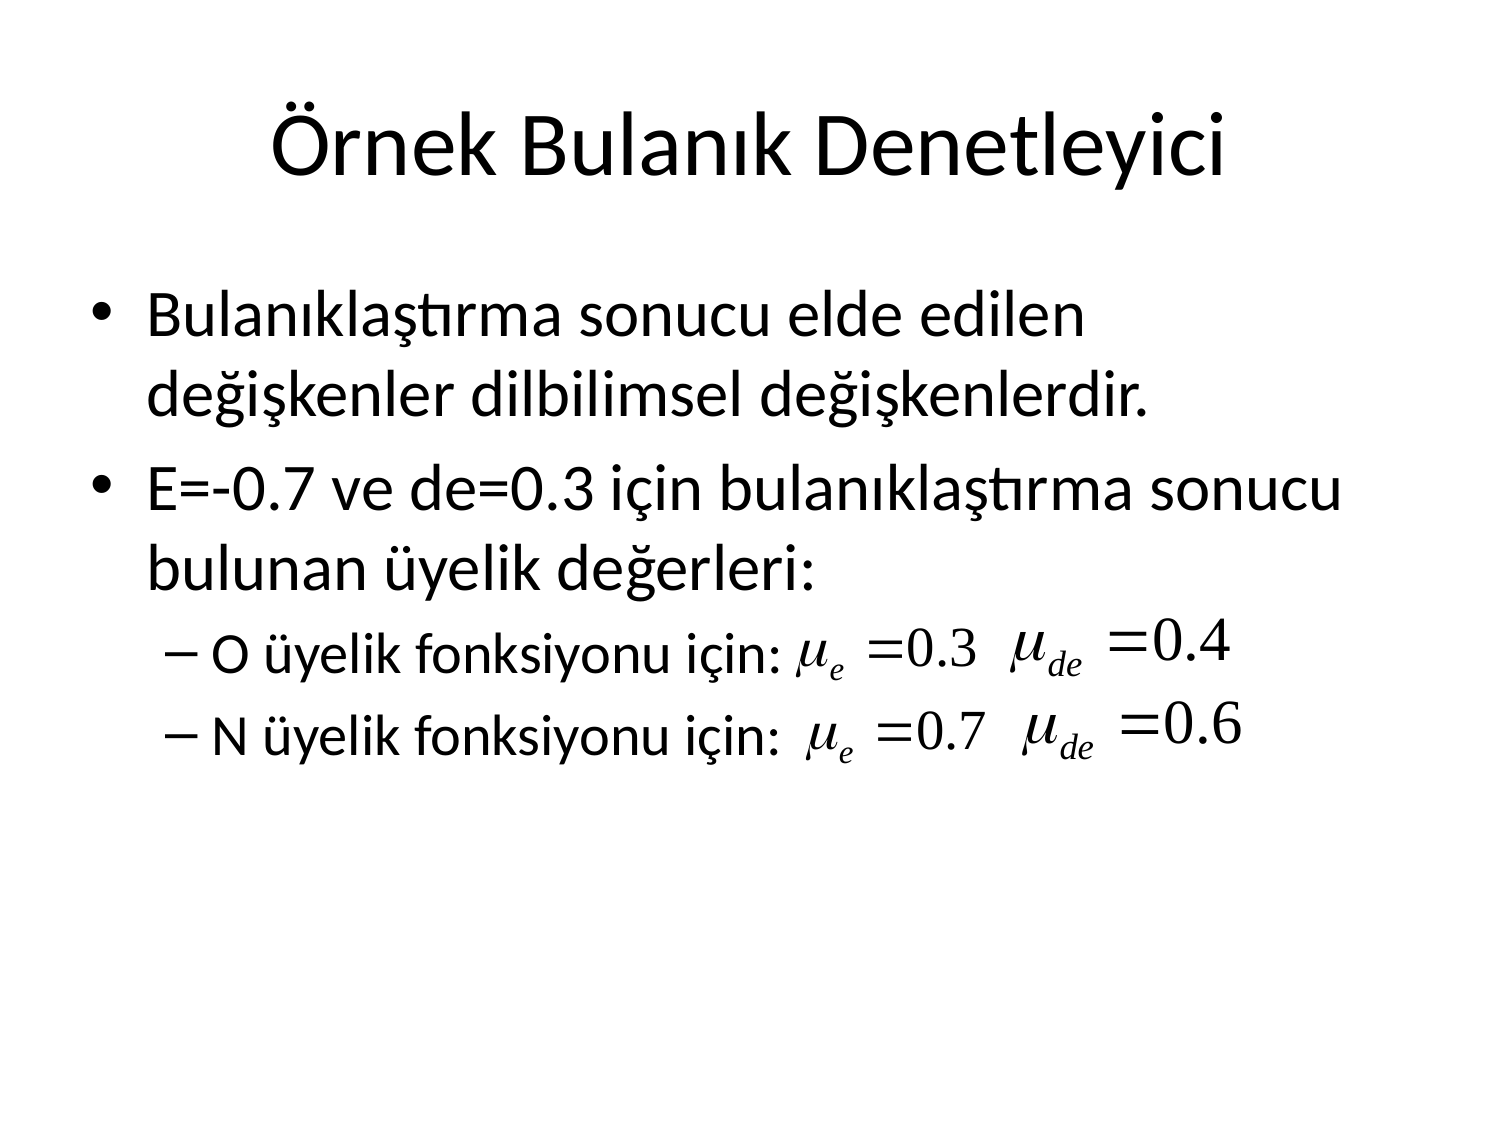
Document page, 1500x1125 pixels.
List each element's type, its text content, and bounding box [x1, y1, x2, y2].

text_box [785, 609, 985, 696]
list Bulanıklaştırma sonucu elde edilen değişkenler dilbilimsel değişkenlerdir. E=-0.7 ve de=0.3 için bulanıklaştırma sonucu bulunan üyelik değerleri: O üyelik fonksiyonu için: N üyelik fonksiyonu için: [75, 262, 1425, 1005]
title Örnek Bulanık Denetleyici [75, 45, 1425, 233]
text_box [997, 597, 1241, 693]
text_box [1009, 680, 1252, 776]
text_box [794, 692, 999, 778]
